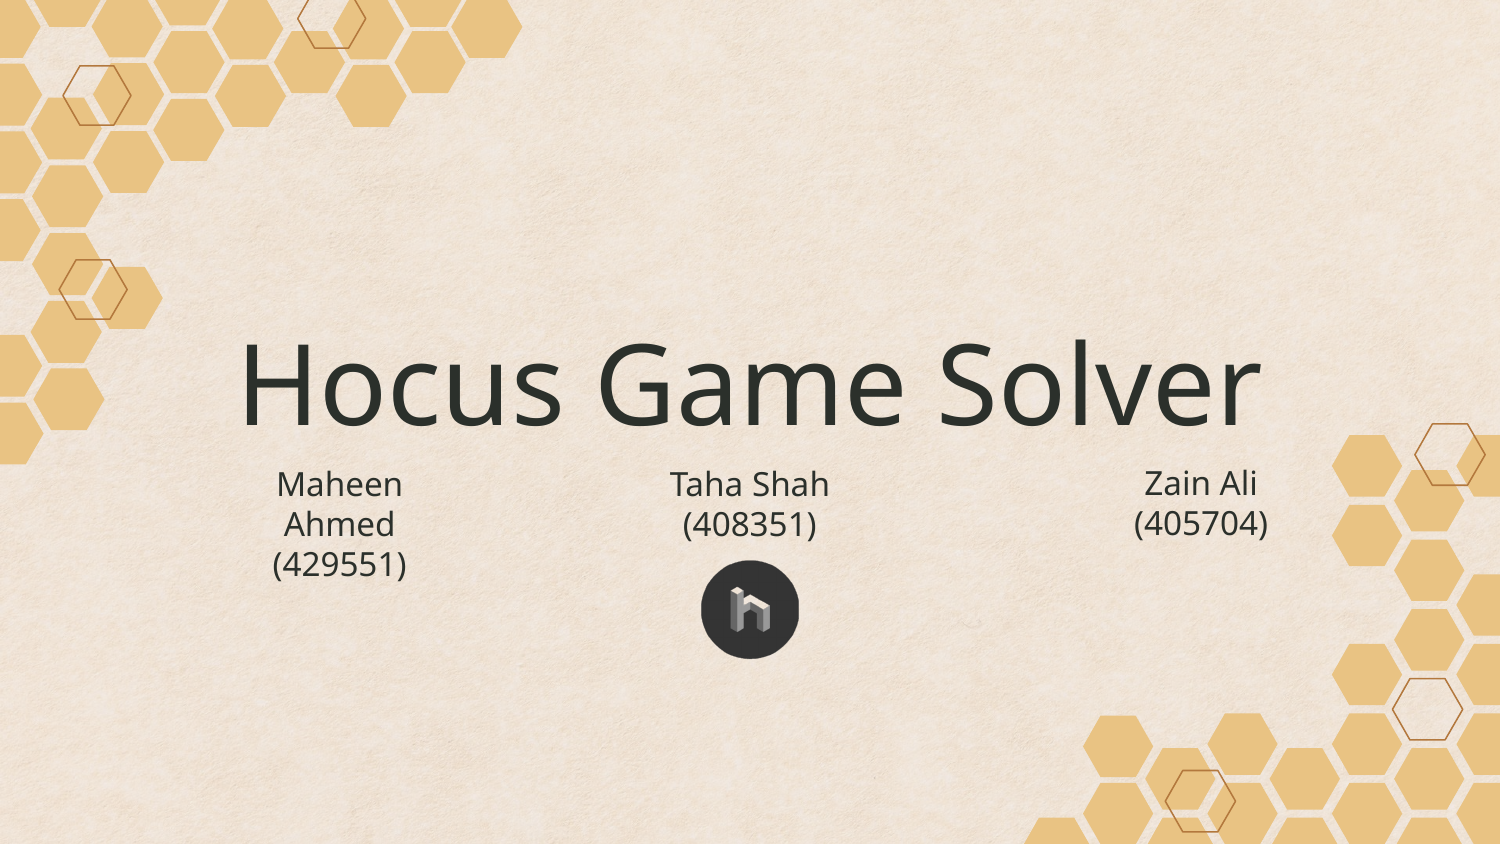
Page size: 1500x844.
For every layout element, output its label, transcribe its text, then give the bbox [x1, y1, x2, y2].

title Hocus Game Solver [179, 298, 1321, 463]
picture [689, 546, 811, 674]
text_box Maheen Ahmed (429551) [202, 448, 477, 513]
subtitle Taha Shah (408351) [654, 448, 846, 513]
text_box Zain Ali (405704) [1105, 447, 1297, 513]
